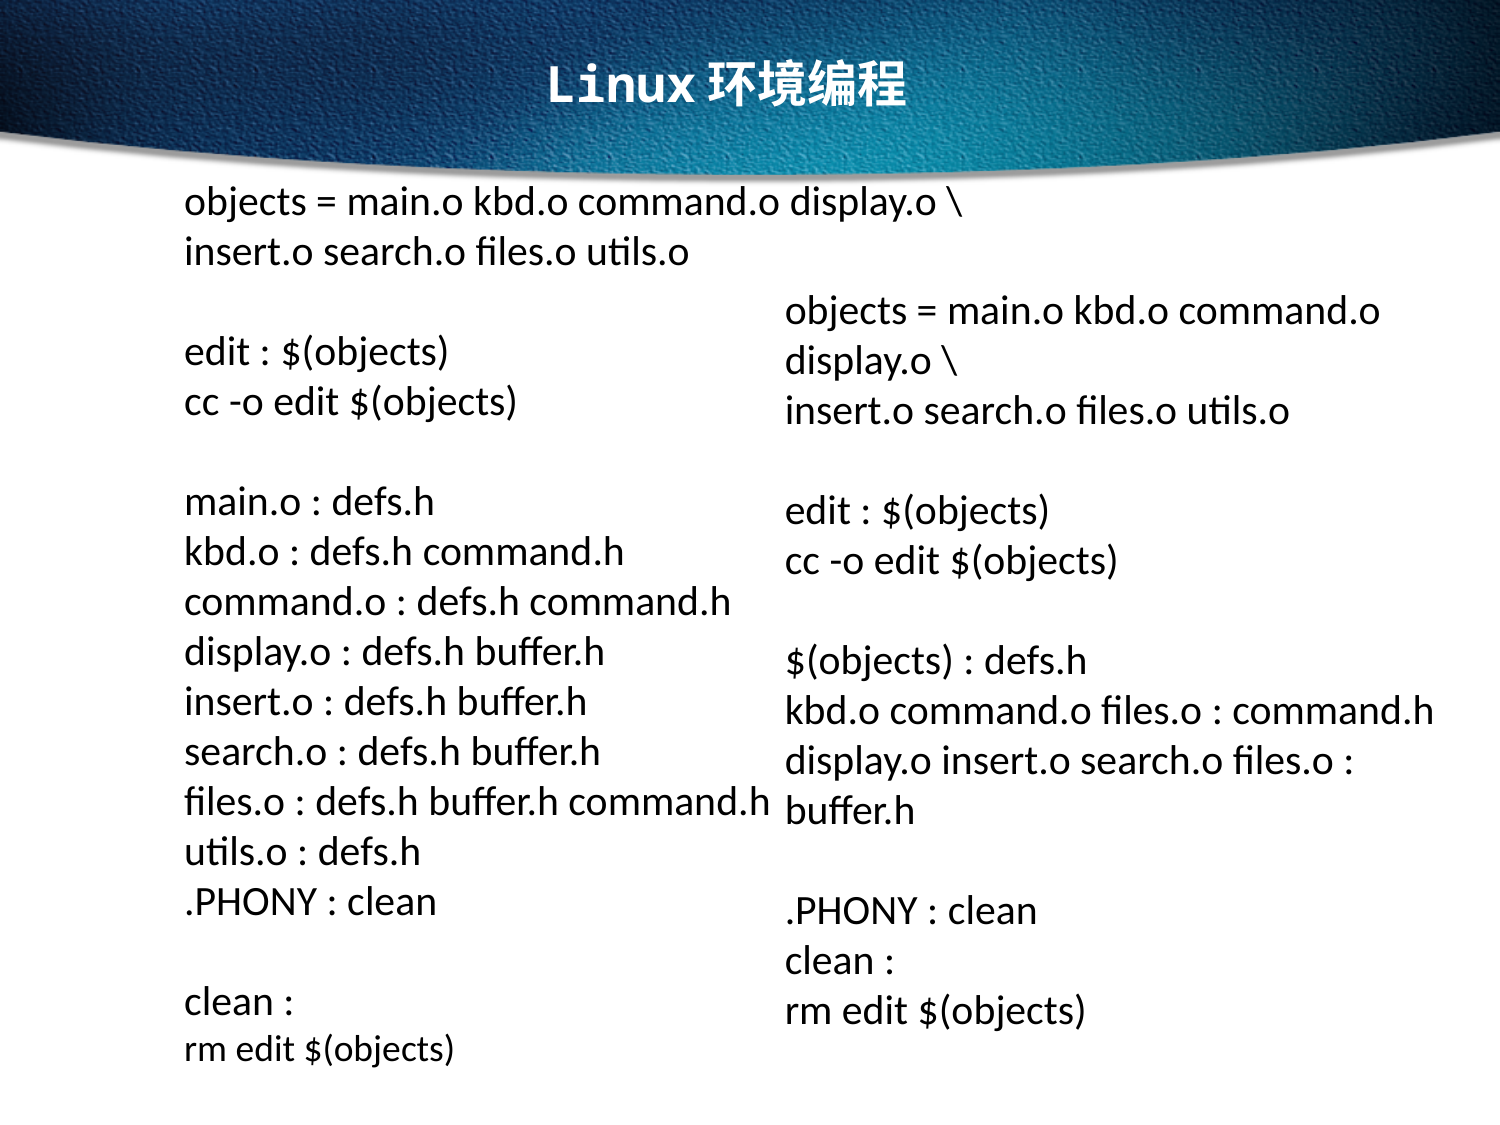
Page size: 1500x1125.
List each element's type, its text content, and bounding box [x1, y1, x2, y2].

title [0, 0, 1500, 218]
text_box objects = main.o kbd.o command.o display.o \ insert.o search.o files.o utils.o edit : $(objects) cc -o edit $(objects) main.o : defs.h kbd.o : defs.h command.h command.o : defs.h command.h display.o : defs.h buffer.h insert.o : defs.h buffer.h search.o : defs.h buffer.h files.o : defs.h buffer.h command.h utils.o : defs.h .PHONY : clean clean : rm edit $(objects) [169, 218, 1331, 1077]
text_box objects = main.o kbd.o command.o display.o \ insert.o search.o files.o utils.o edit : $(objects) cc -o edit $(objects) $(objects) : defs.h kbd.o command.o files.o : command.h display.o insert.o search.o files.o : buffer.h .PHONY : clean clean : rm edit $(objects) [770, 275, 1500, 1041]
